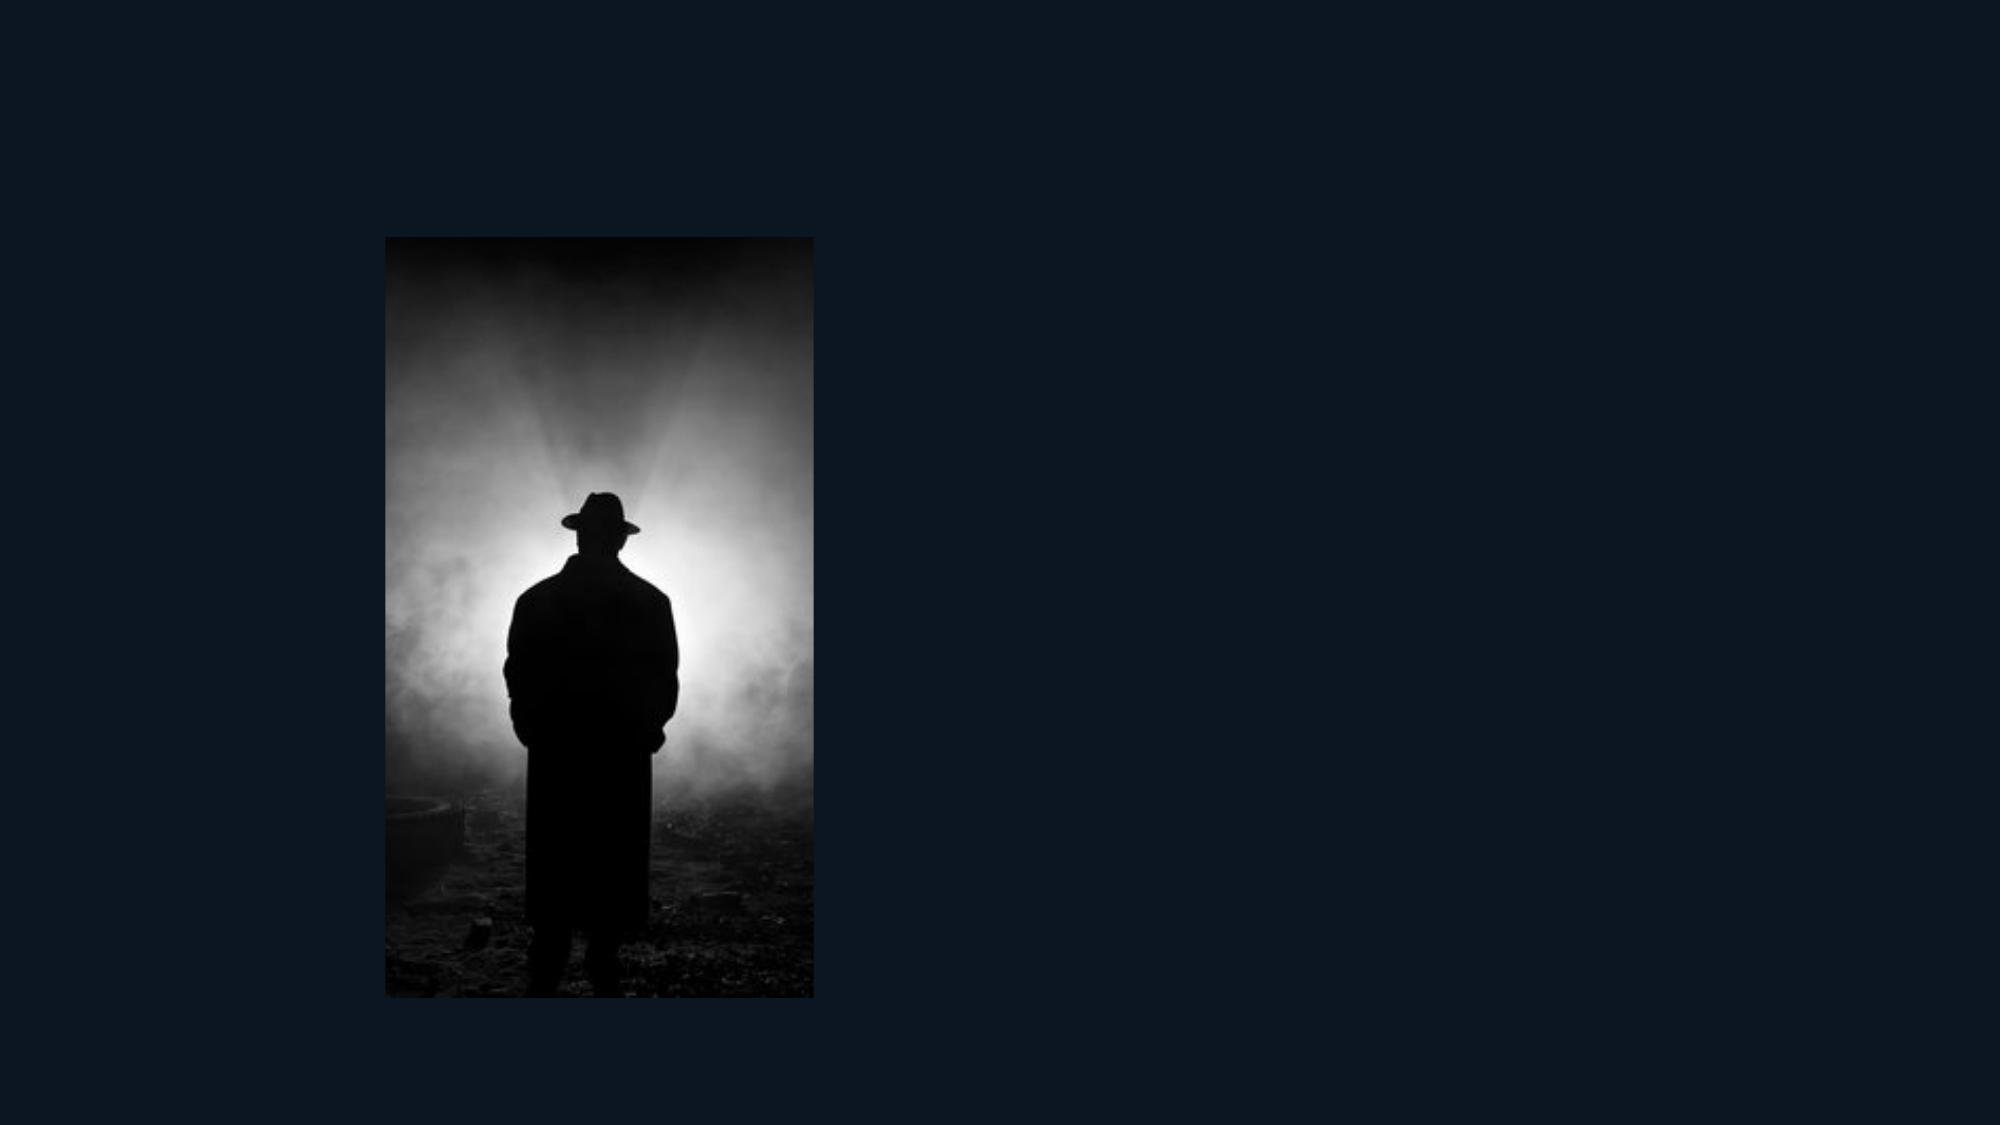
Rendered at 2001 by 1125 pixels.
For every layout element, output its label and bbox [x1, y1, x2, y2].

picture [385, 237, 814, 998]
